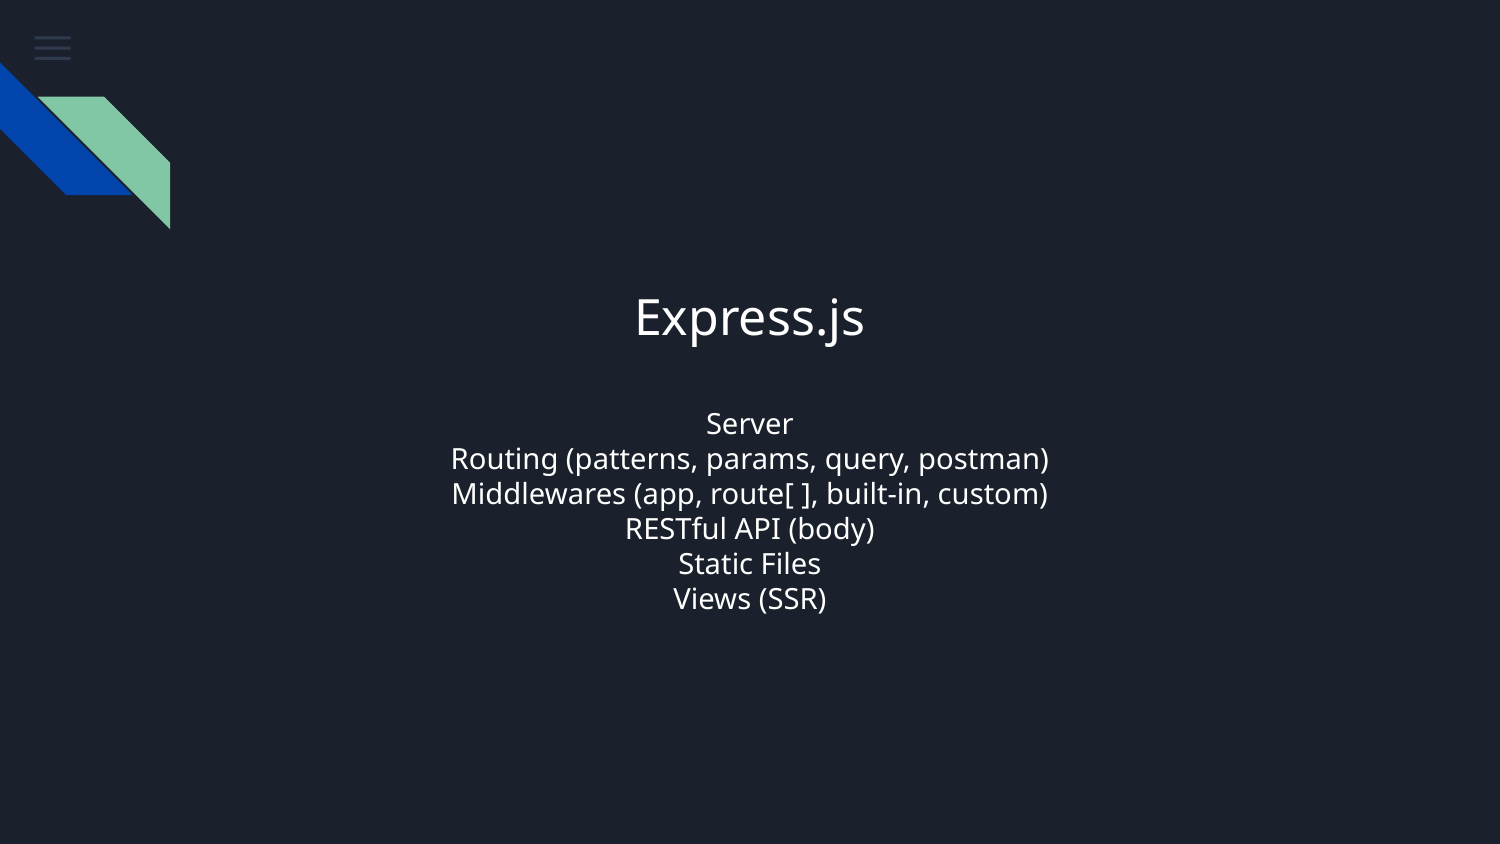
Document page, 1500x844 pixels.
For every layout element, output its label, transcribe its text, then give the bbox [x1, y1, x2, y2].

title Express.js Server Routing (patterns, params, query, postman) Middlewares (app, route[ ], built-in, custom) RESTful API (body) Static Files Views (SSR) [172, 270, 1328, 620]
